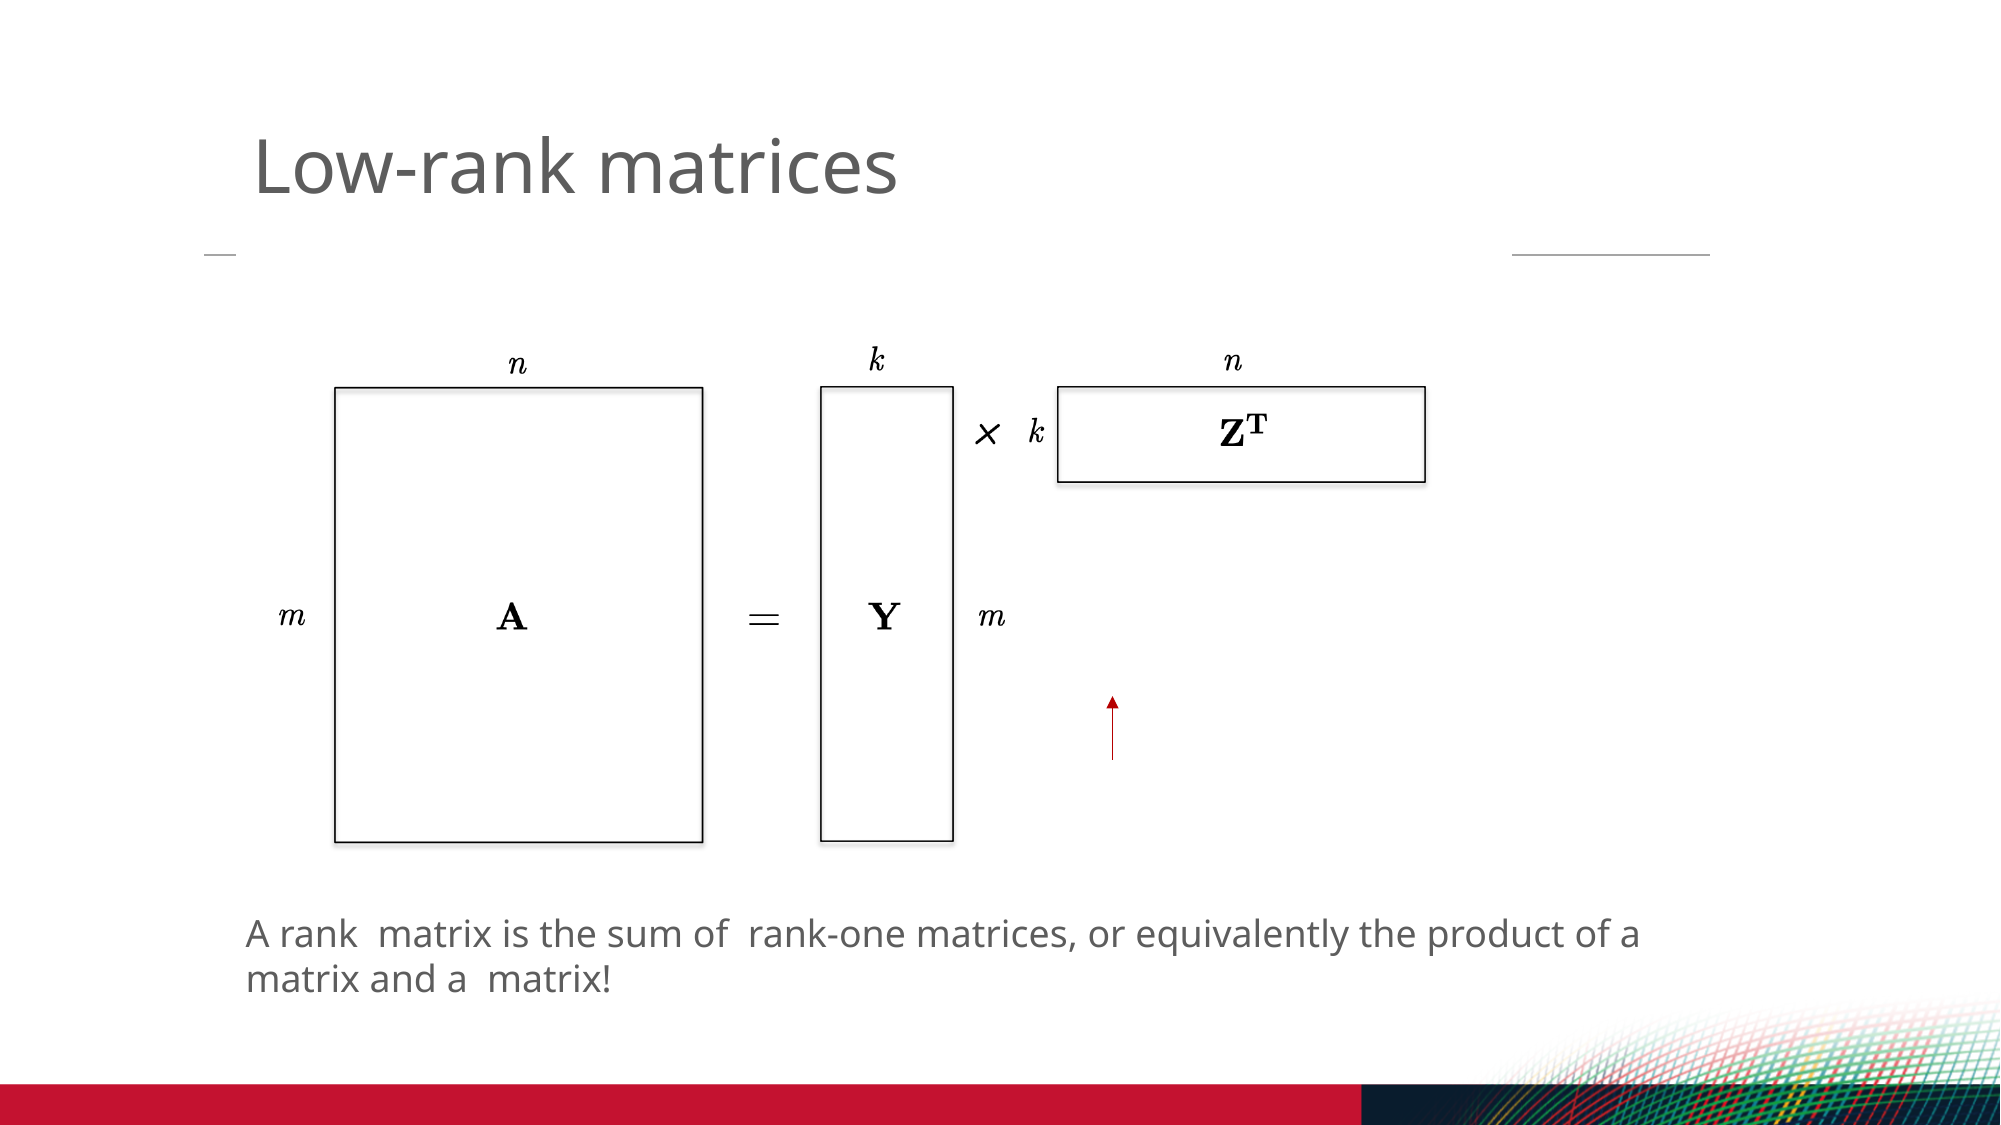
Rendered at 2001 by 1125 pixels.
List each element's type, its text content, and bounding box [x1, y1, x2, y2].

picture [236, 254, 1512, 870]
picture [0, 958, 2000, 1125]
list Low-rank matrices [204, 116, 1170, 223]
